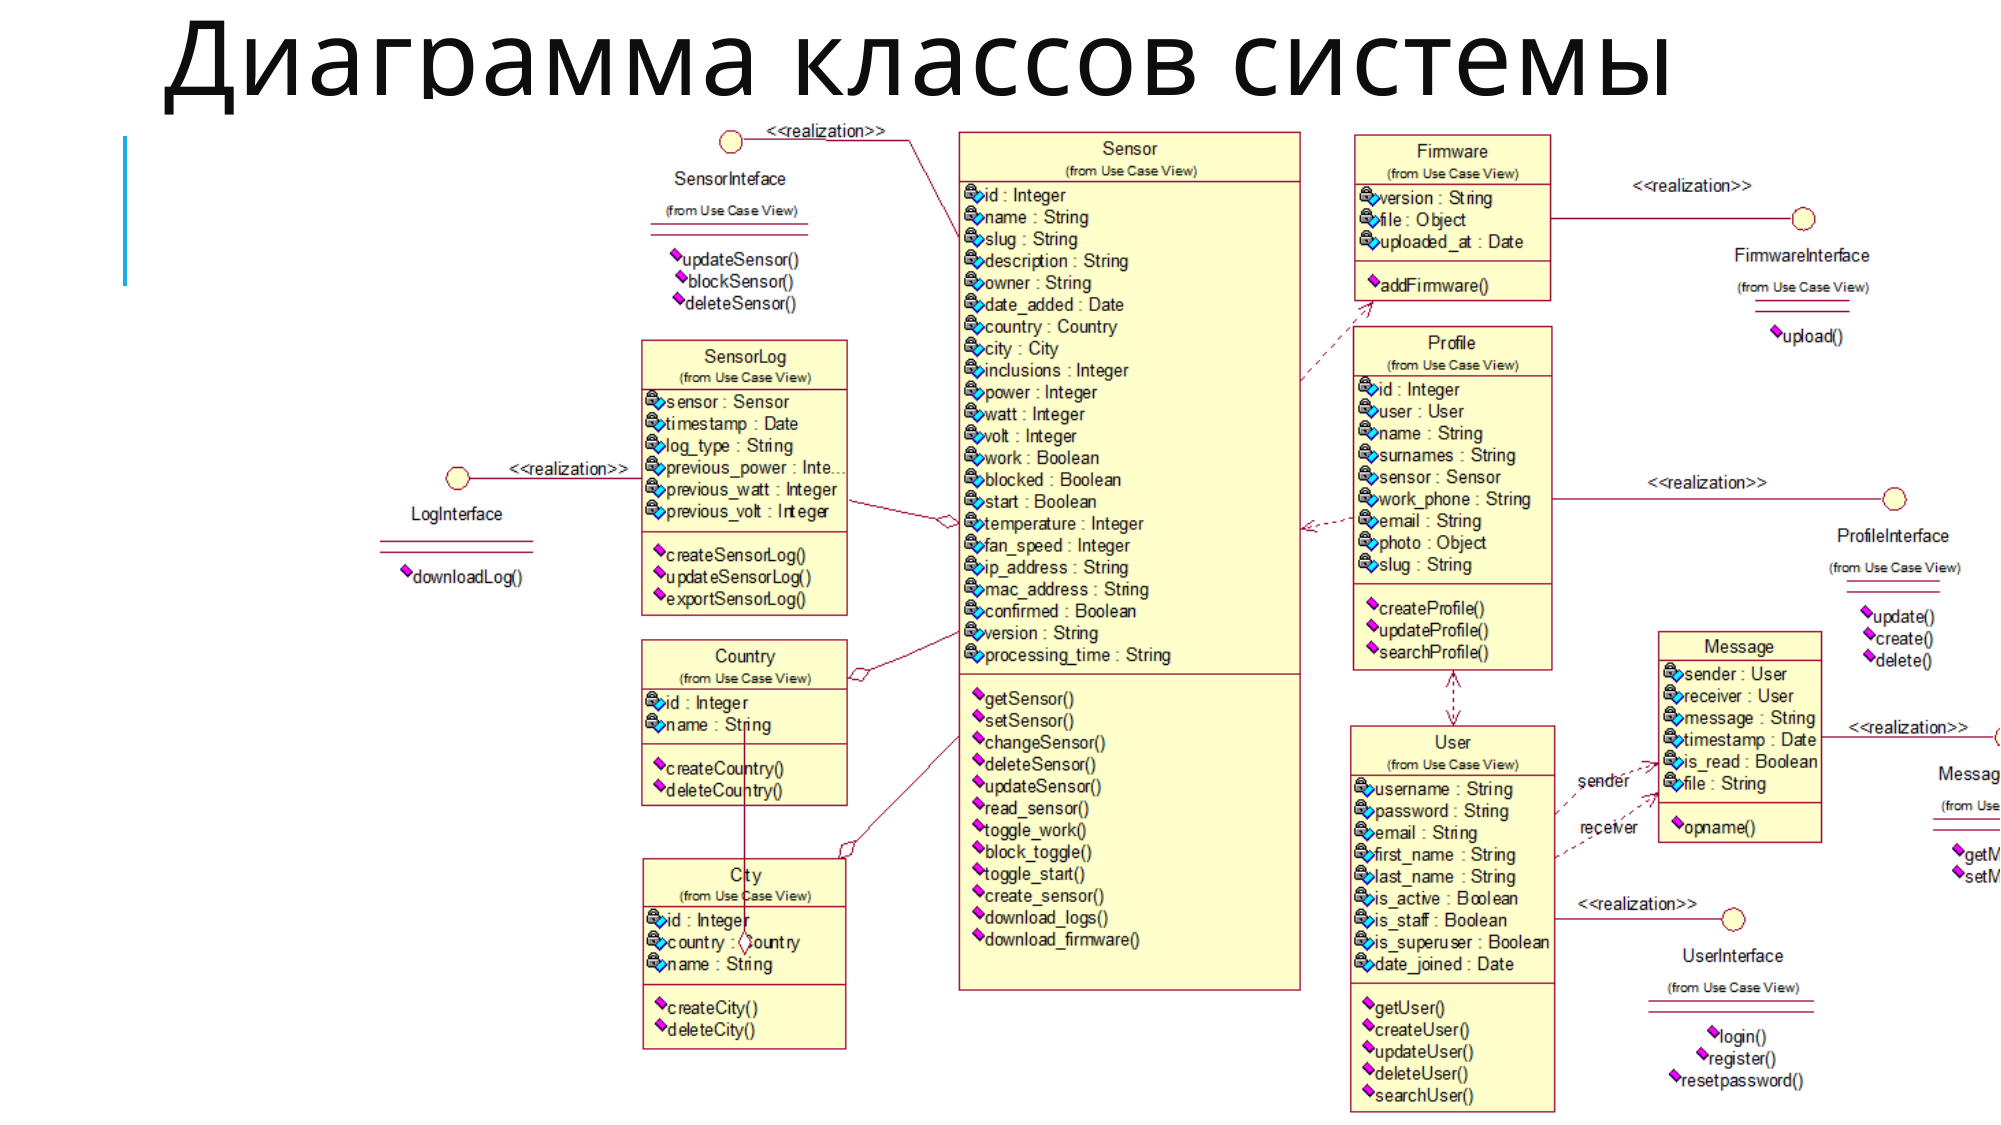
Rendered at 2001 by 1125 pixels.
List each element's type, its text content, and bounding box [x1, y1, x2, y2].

picture [380, 99, 2000, 1125]
title Диаграмма классов системы [149, 0, 1850, 130]
